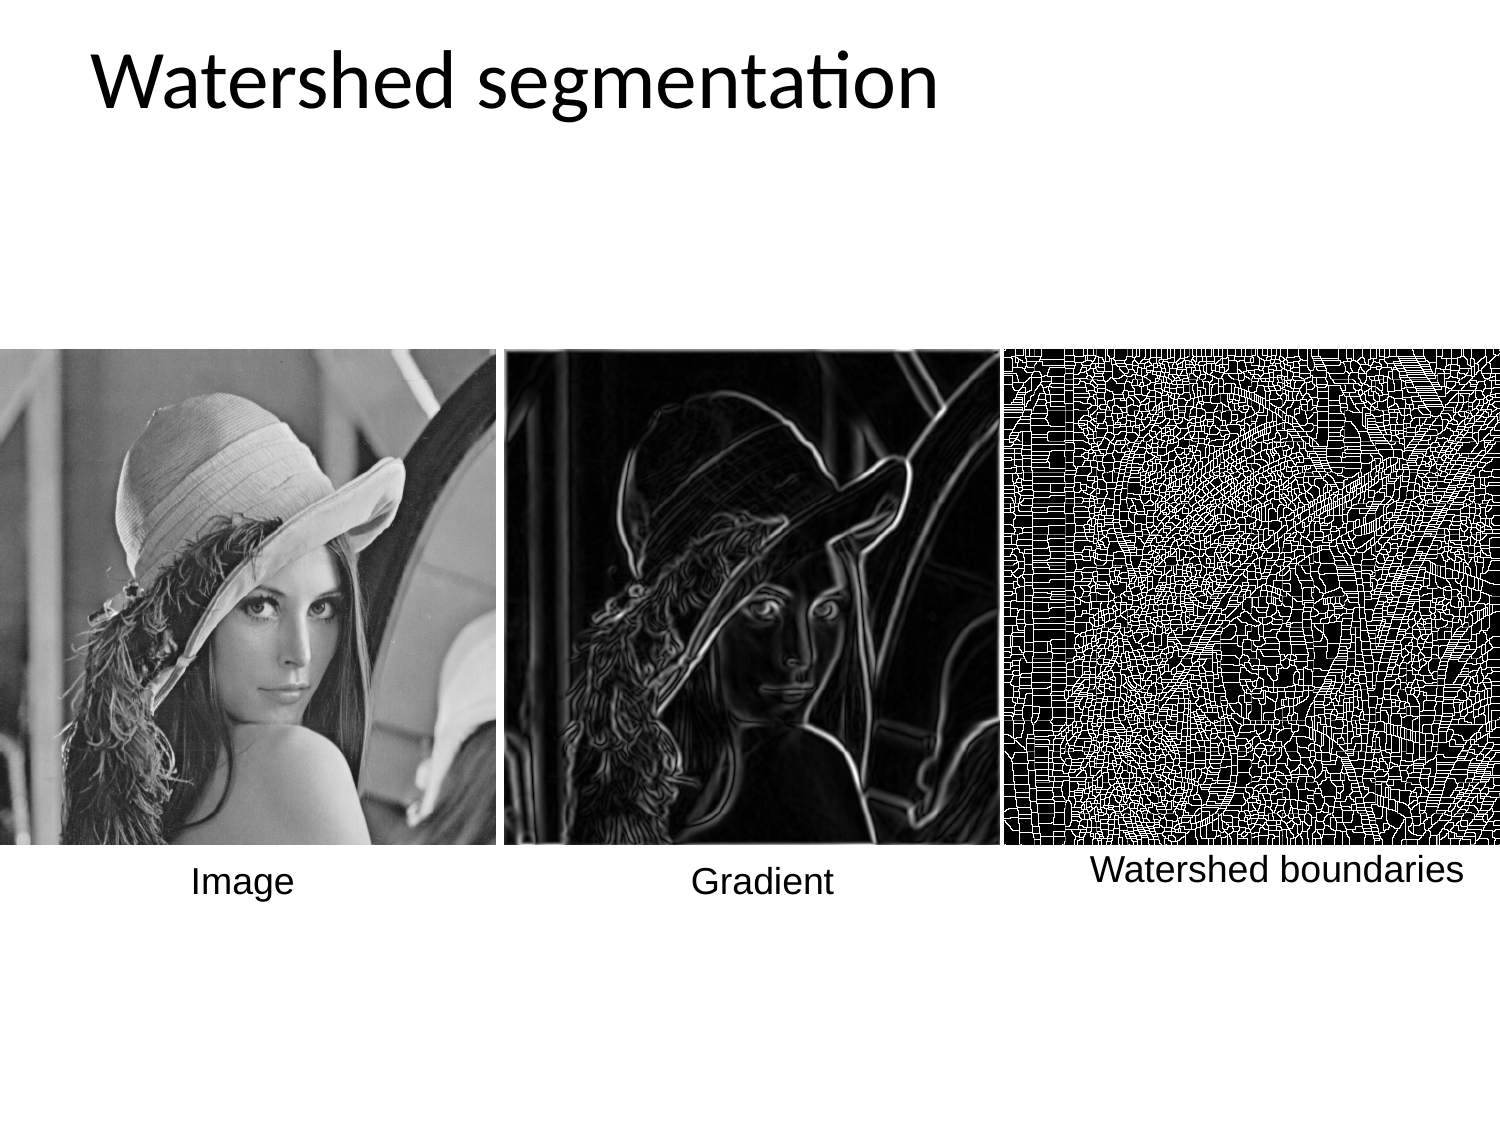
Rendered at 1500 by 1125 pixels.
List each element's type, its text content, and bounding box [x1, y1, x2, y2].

picture [1004, 349, 1500, 846]
text_box Image [175, 854, 310, 910]
text_box Watershed boundaries [1075, 854, 1480, 898]
title Watershed segmentation [75, 0, 1425, 150]
text_box Gradient [676, 854, 850, 910]
picture [0, 349, 496, 846]
picture [504, 349, 1001, 846]
